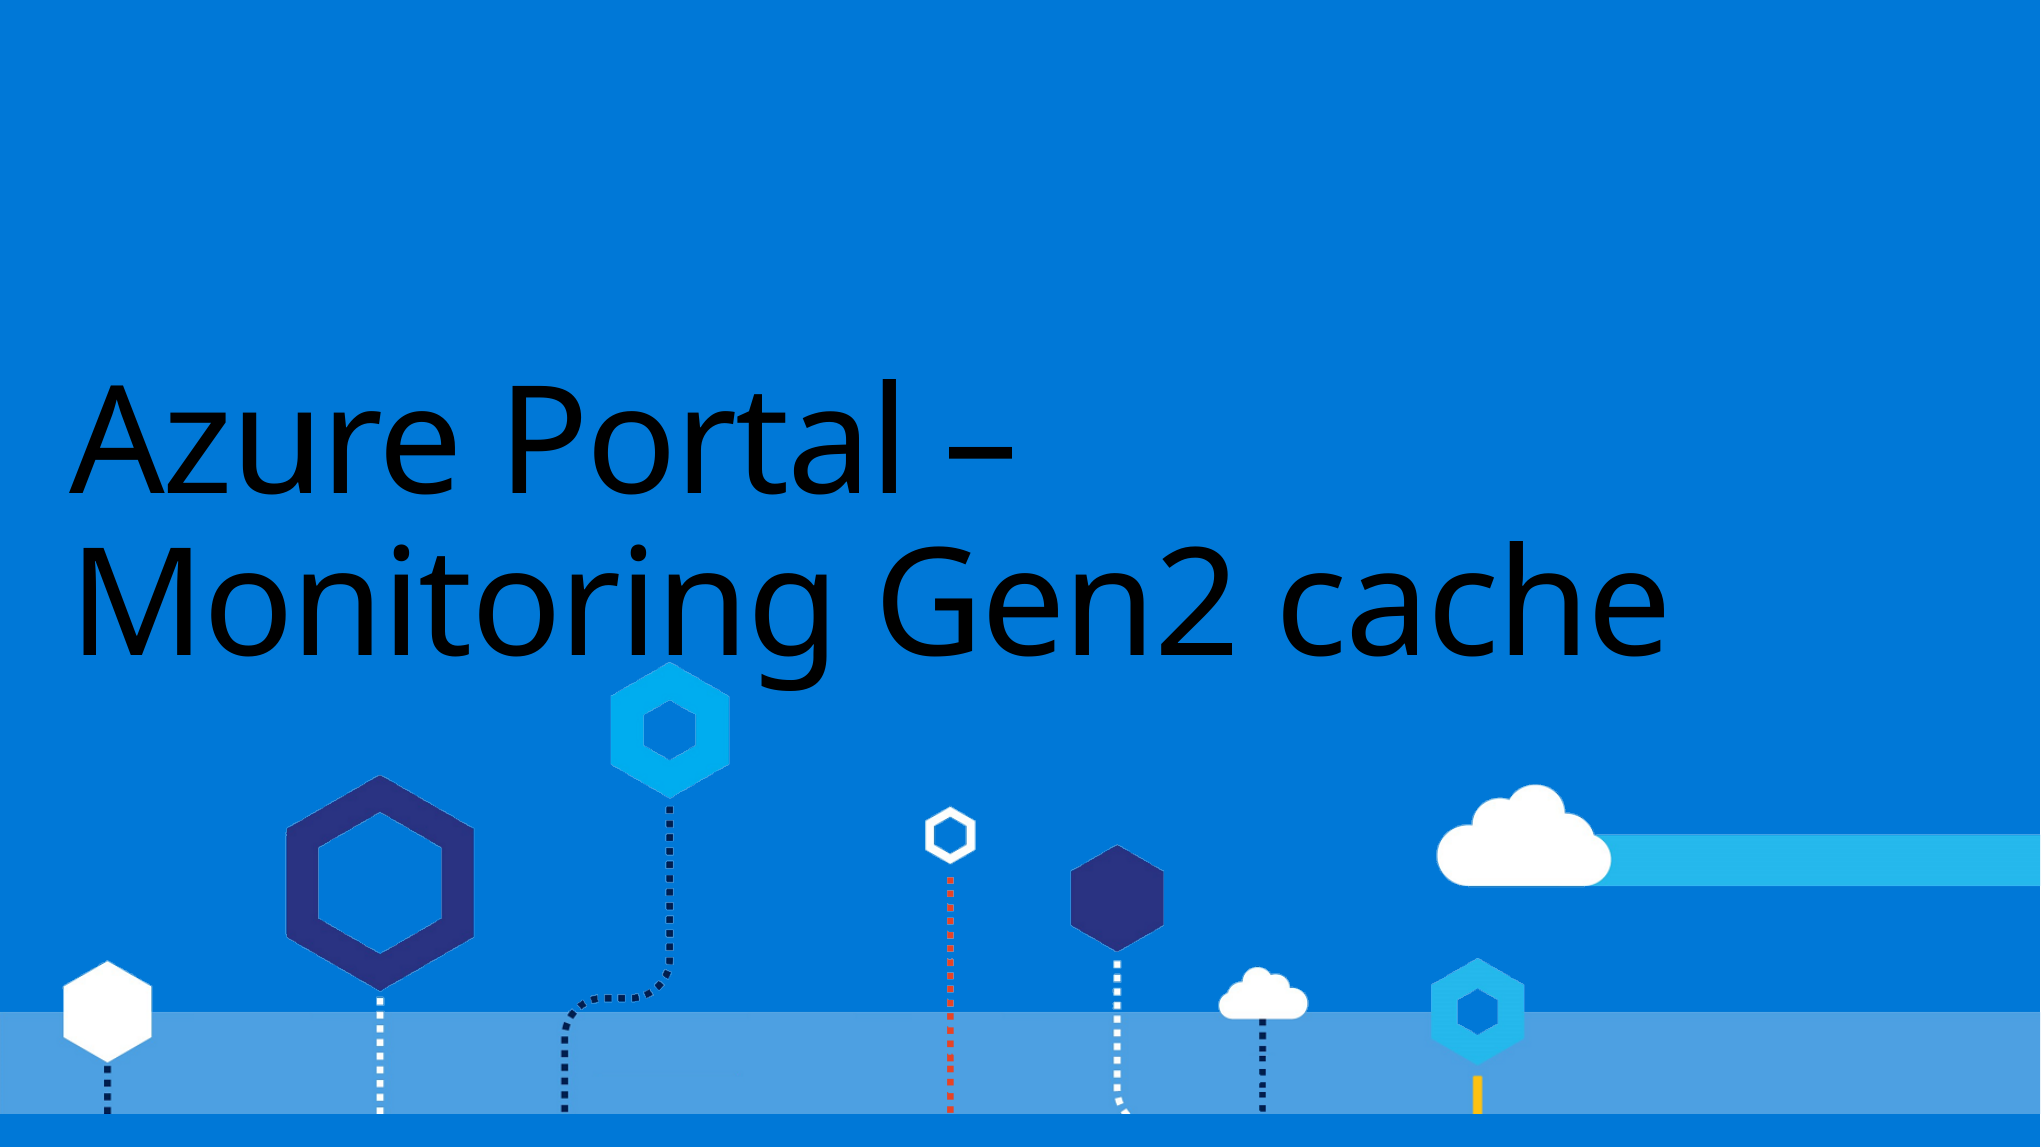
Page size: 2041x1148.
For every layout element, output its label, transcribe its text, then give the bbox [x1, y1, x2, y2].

picture [0, 623, 2041, 1114]
picture [644, 707, 695, 759]
title Azure Portal – Monitoring Gen2 cache [45, 348, 1995, 707]
